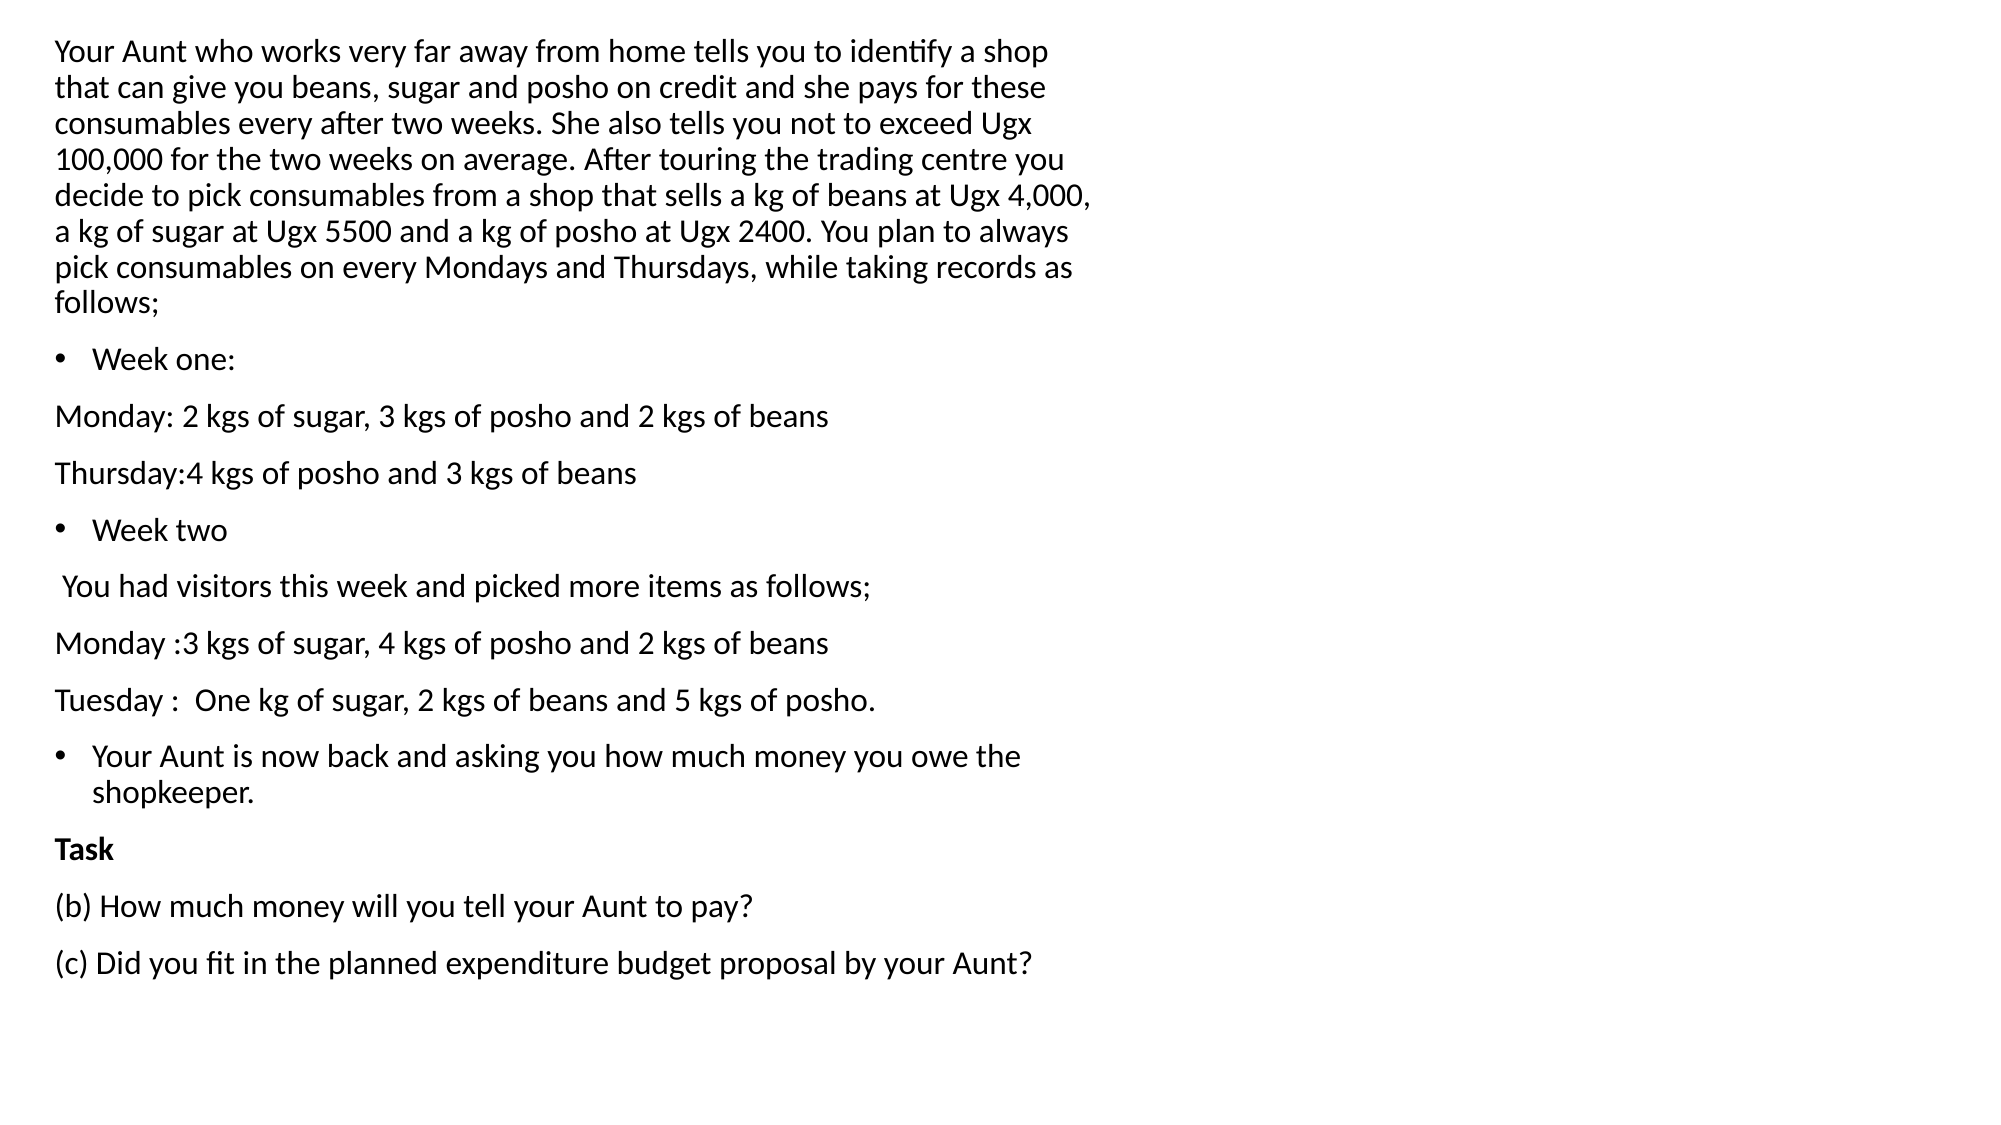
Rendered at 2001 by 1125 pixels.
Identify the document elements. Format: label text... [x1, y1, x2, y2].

list Your Aunt who works very far away from home tells you to identify a shop that can give you beans, sugar and posho on credit and she pays for these consumables every after two weeks. She also tells you not to exceed Ugx 100,000 for the two weeks on average. After touring the trading centre you decide to pick consumables from a shop that sells a kg of beans at Ugx 4,000, a kg of sugar at Ugx 5500 and a kg of posho at Ugx 2400. You plan to always pick consumables on every Mondays and Thursdays, while taking records as follows; Week one: Monday: 2 kgs of sugar, 3 kgs of posho and 2 kgs of beans Thursday:4 kgs of posho and 3 kgs of beans Week two You had visitors this week and picked more items as follows; Monday :3 kgs of sugar, 4 kgs of posho and 2 kgs of beans Tuesday : One kg of sugar, 2 kgs of beans and 5 kgs of posho. Your Aunt is now back and asking you how much money you owe the shopkeeper. Task (b) How much money will you tell your Aunt to pay? (c) Did you fit in the planned expenditure budget proposal by your Aunt? [39, 26, 1128, 1110]
